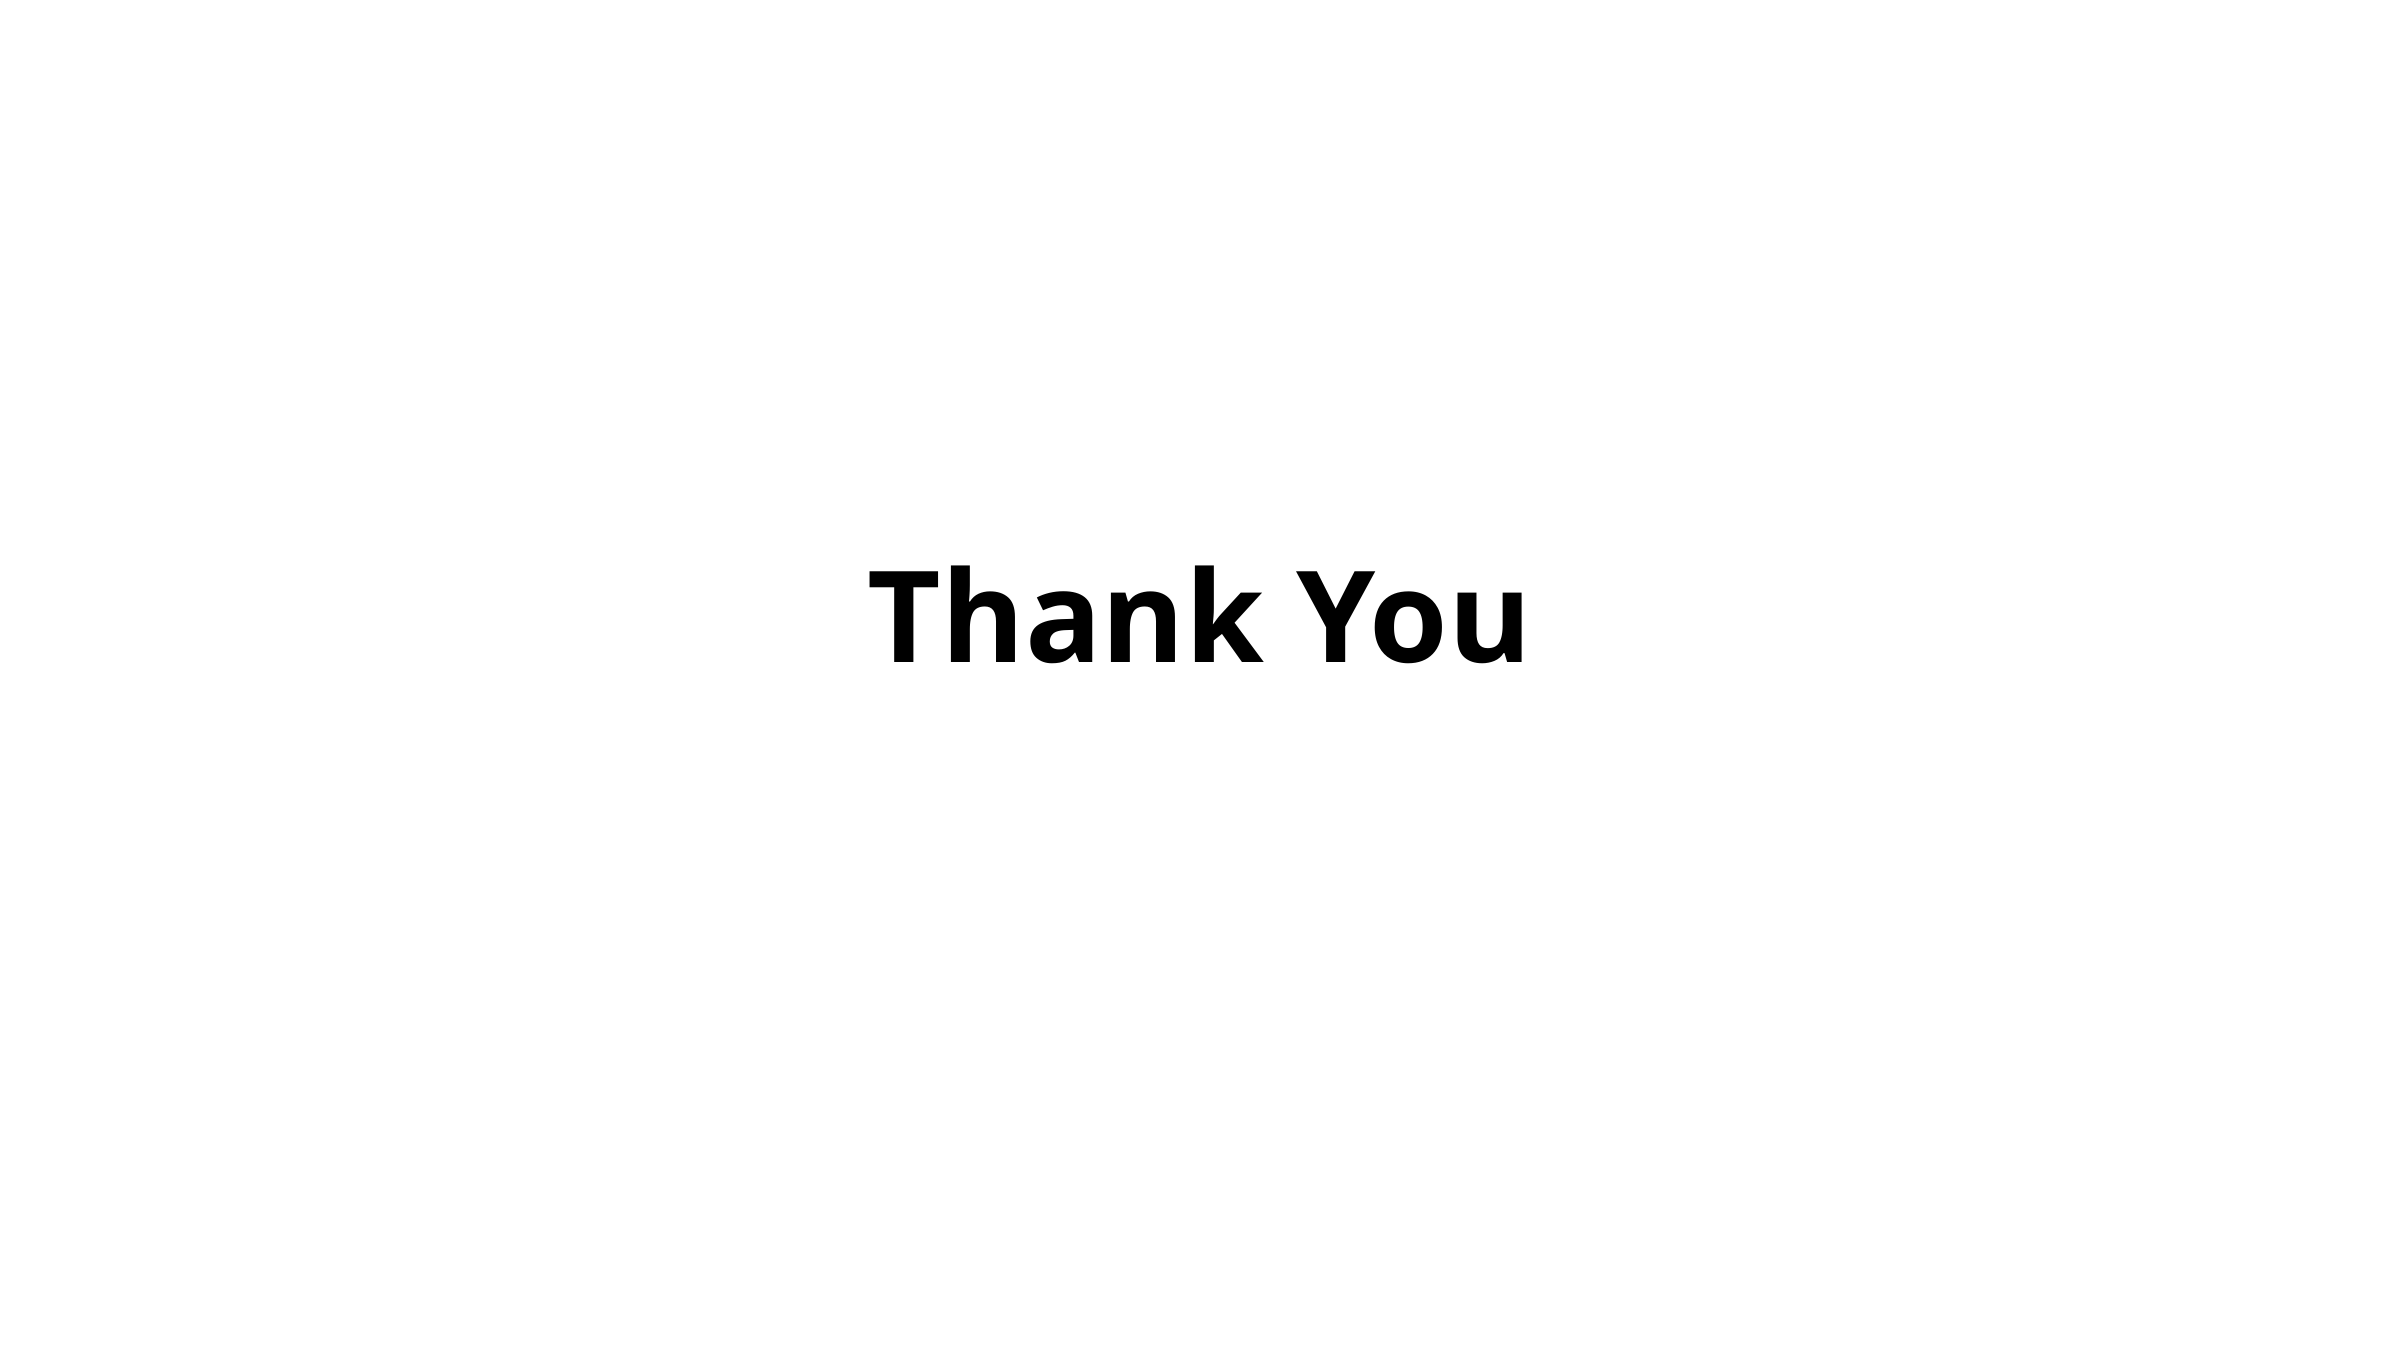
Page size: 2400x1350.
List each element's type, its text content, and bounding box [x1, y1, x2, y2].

text_box Thank You [867, 527, 1532, 689]
